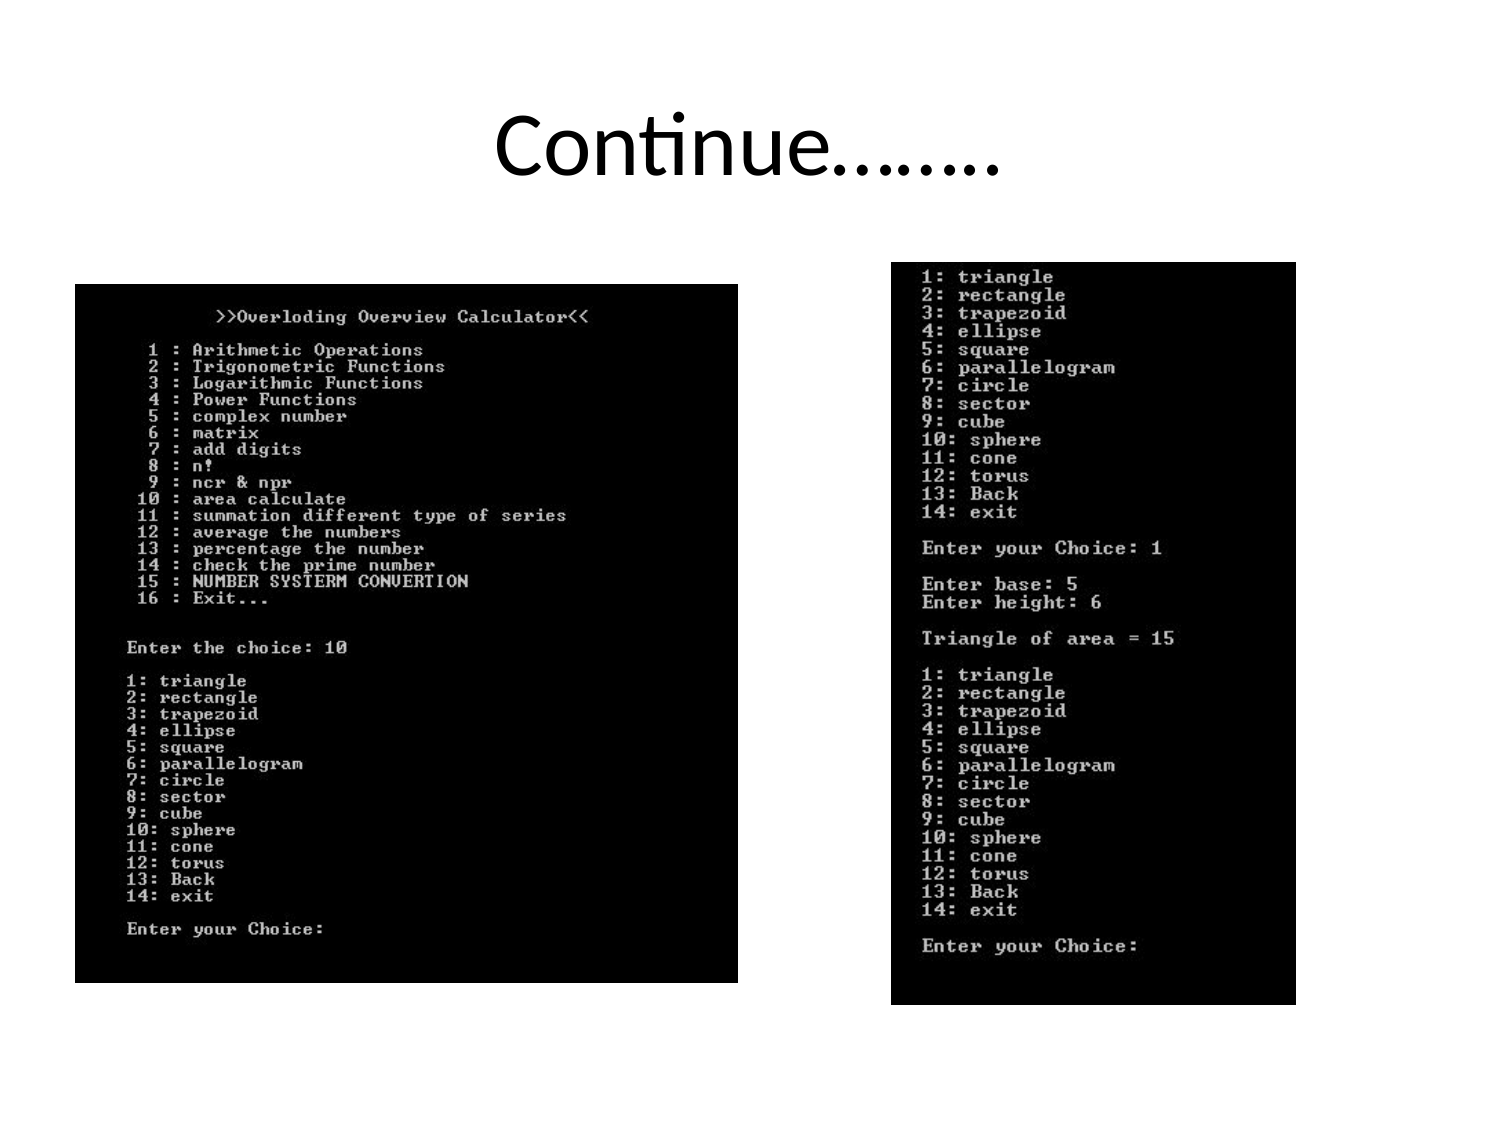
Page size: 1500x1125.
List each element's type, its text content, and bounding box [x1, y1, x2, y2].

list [74, 284, 738, 984]
title Continue…….. [75, 45, 1425, 233]
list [891, 262, 1296, 1006]
